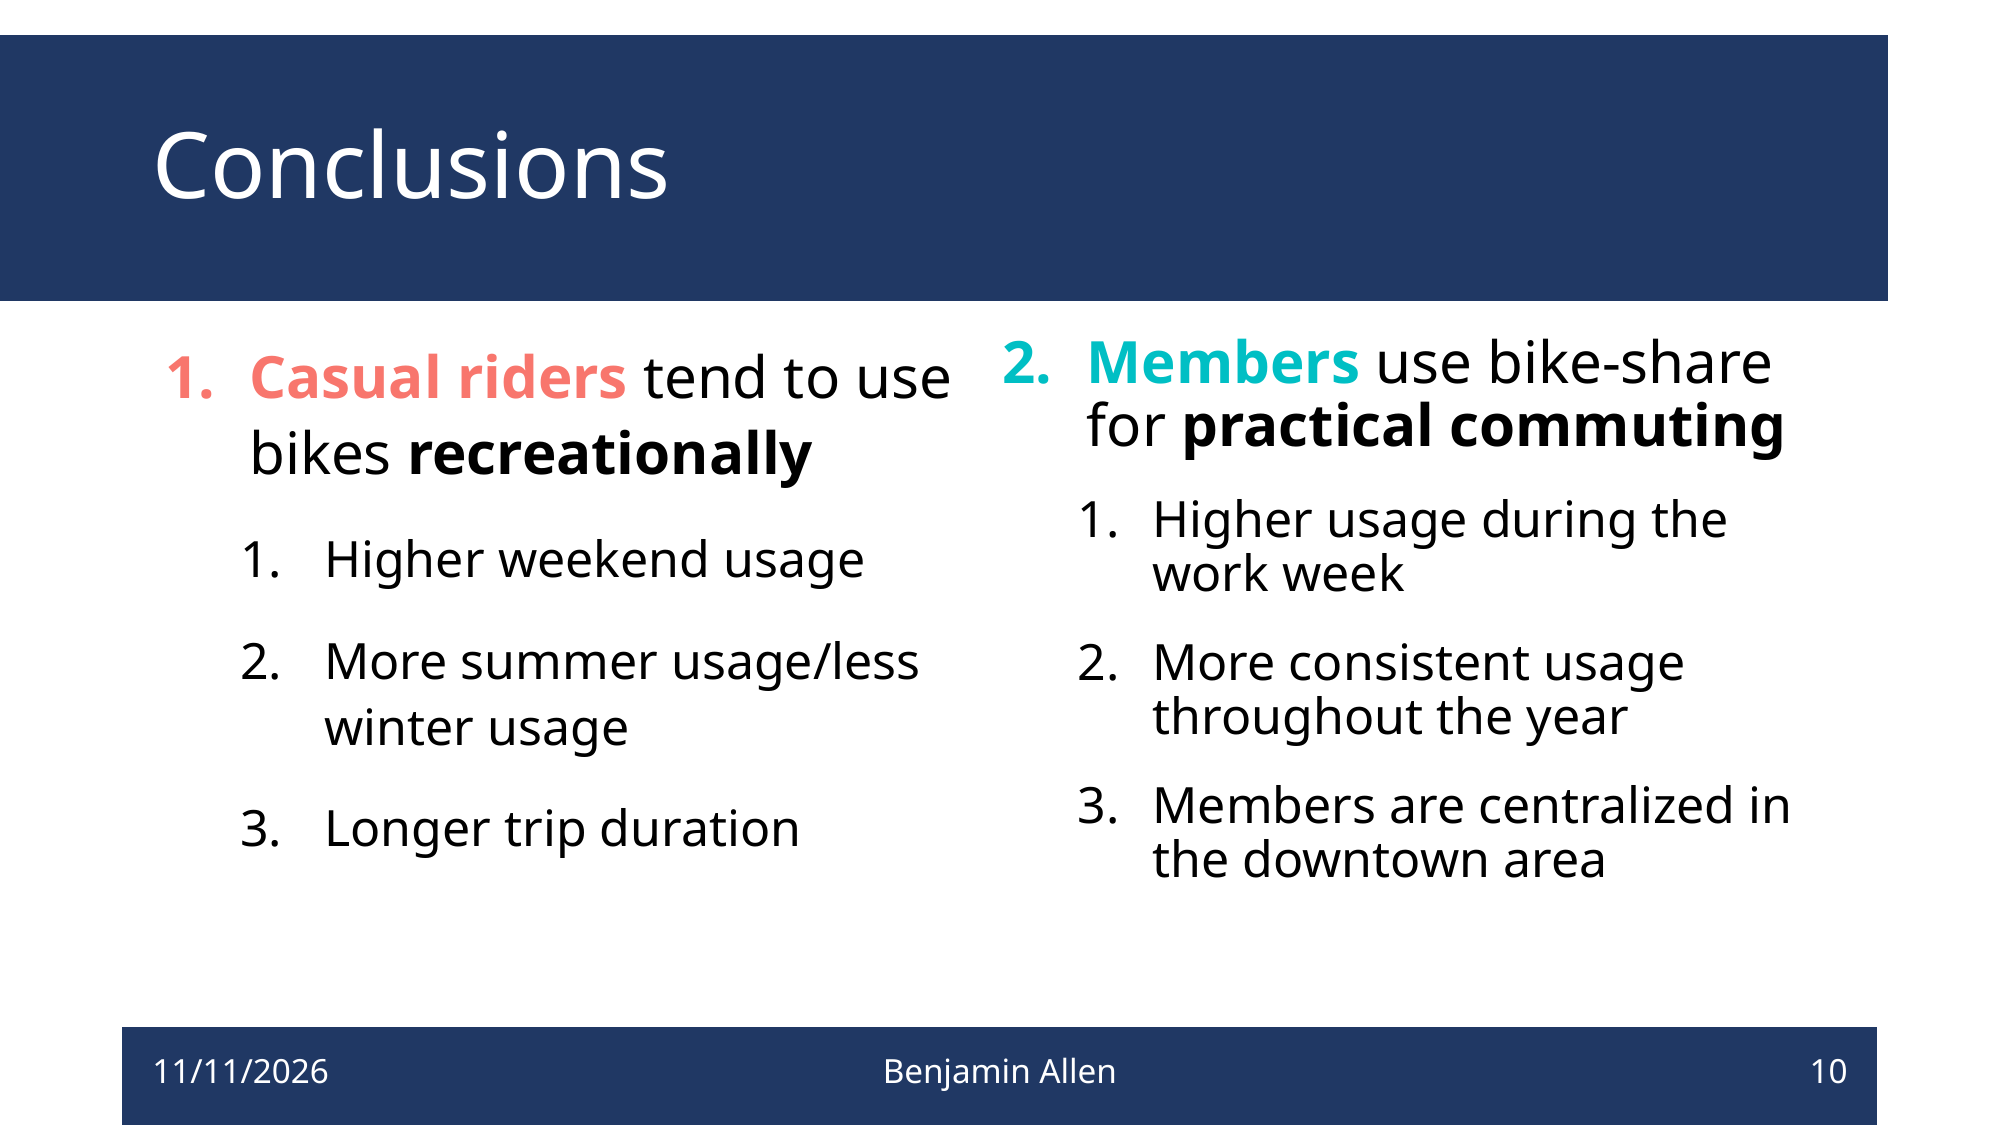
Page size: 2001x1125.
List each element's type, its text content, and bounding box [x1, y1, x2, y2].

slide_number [137, 1042, 588, 1103]
list Casual riders tend to use bikes recreationally Higher weekend usage More summer usage/less winter usage Longer trip duration [150, 325, 987, 1017]
list Members use bike-share for practical commuting Higher usage during the work week More consistent usage throughout the year Members are centralized in the downtown area [987, 325, 1838, 1017]
footer Benjamin Allen [662, 1042, 1338, 1103]
slide_number 10 [1412, 1042, 1863, 1103]
title Conclusions [137, 59, 1863, 278]
